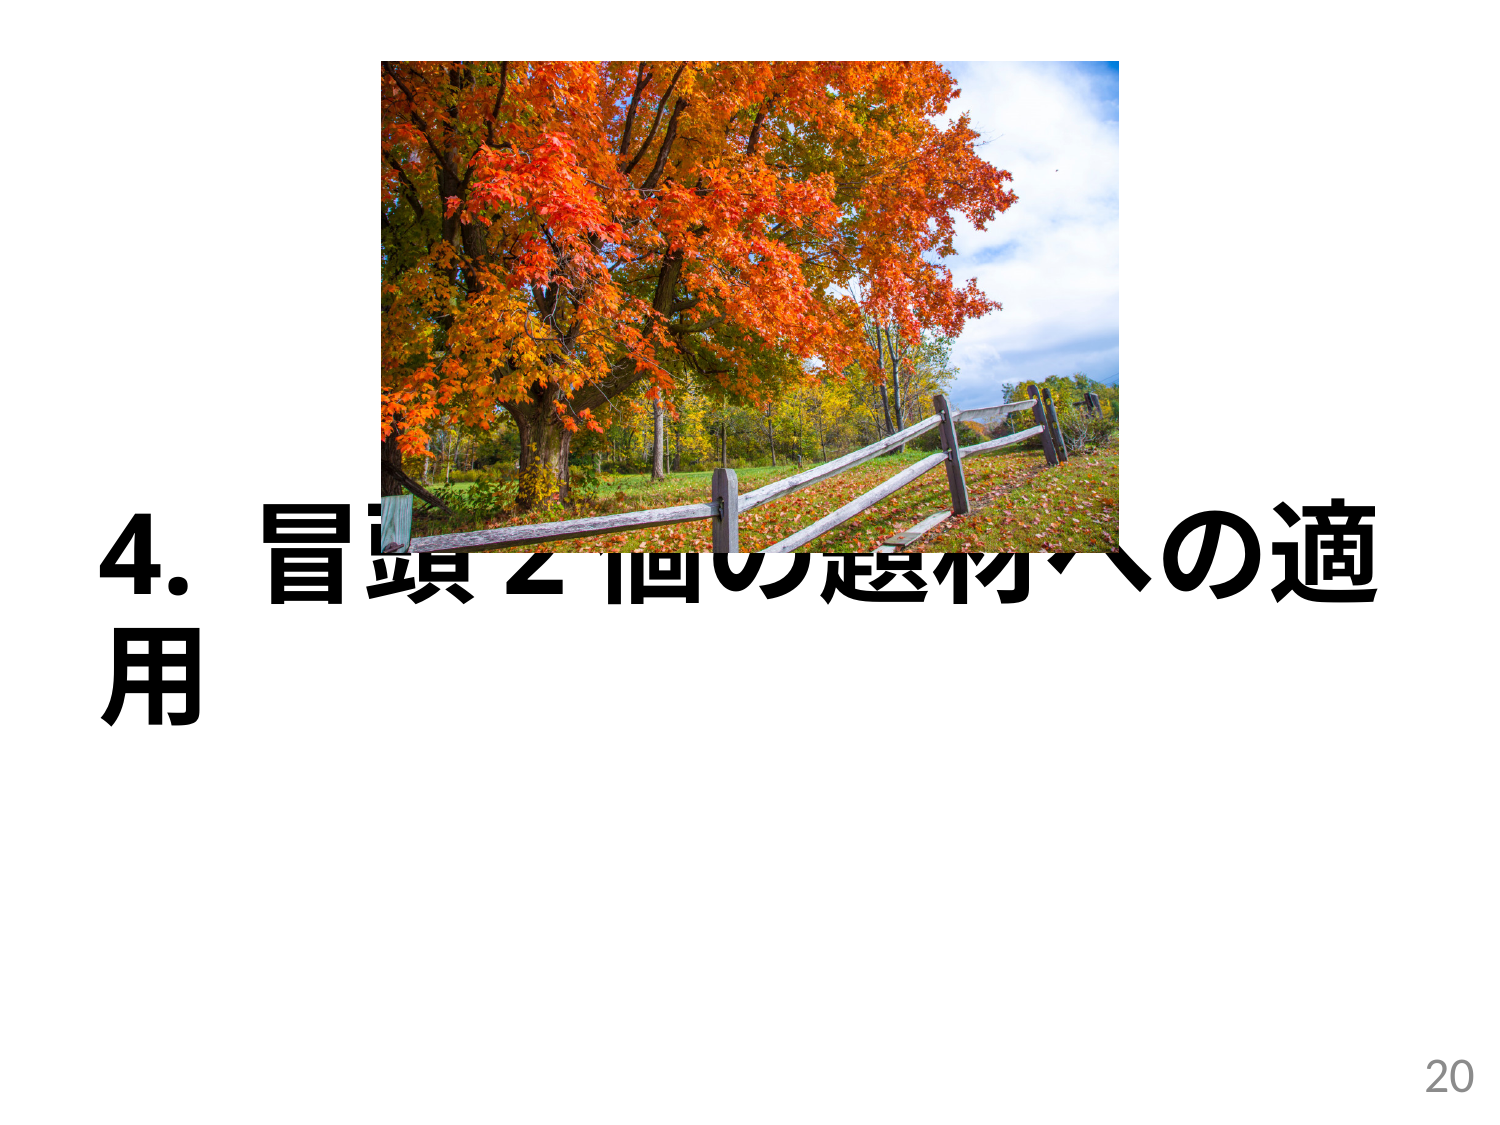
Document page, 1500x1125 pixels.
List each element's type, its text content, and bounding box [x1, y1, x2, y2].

picture [381, 61, 1119, 553]
slide_number 20 [1152, 1042, 1490, 1103]
title 4. 冒頭2個の題材への適用 [83, 280, 1461, 749]
